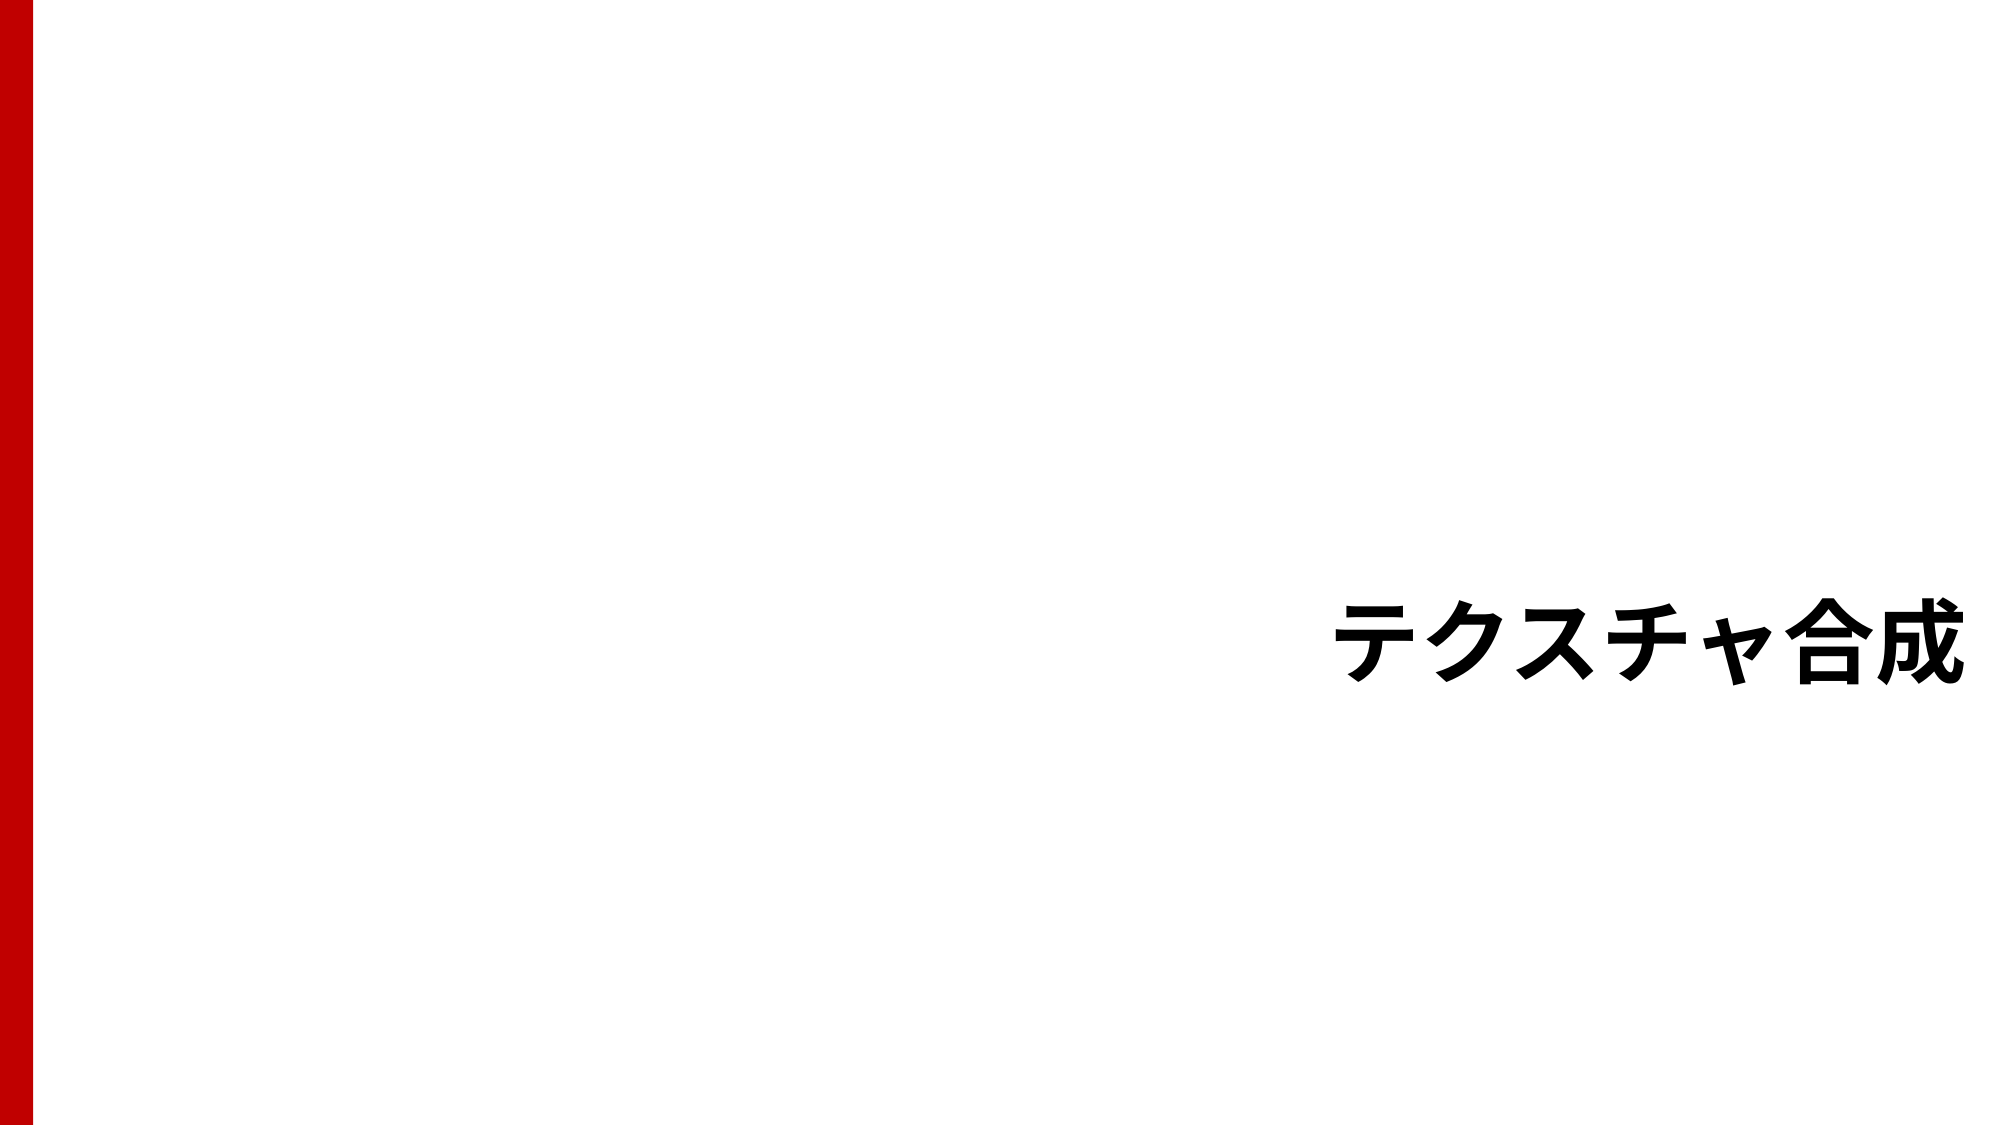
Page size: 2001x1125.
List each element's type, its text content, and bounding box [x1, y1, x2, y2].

title テクスチャ合成 [61, 545, 1983, 958]
